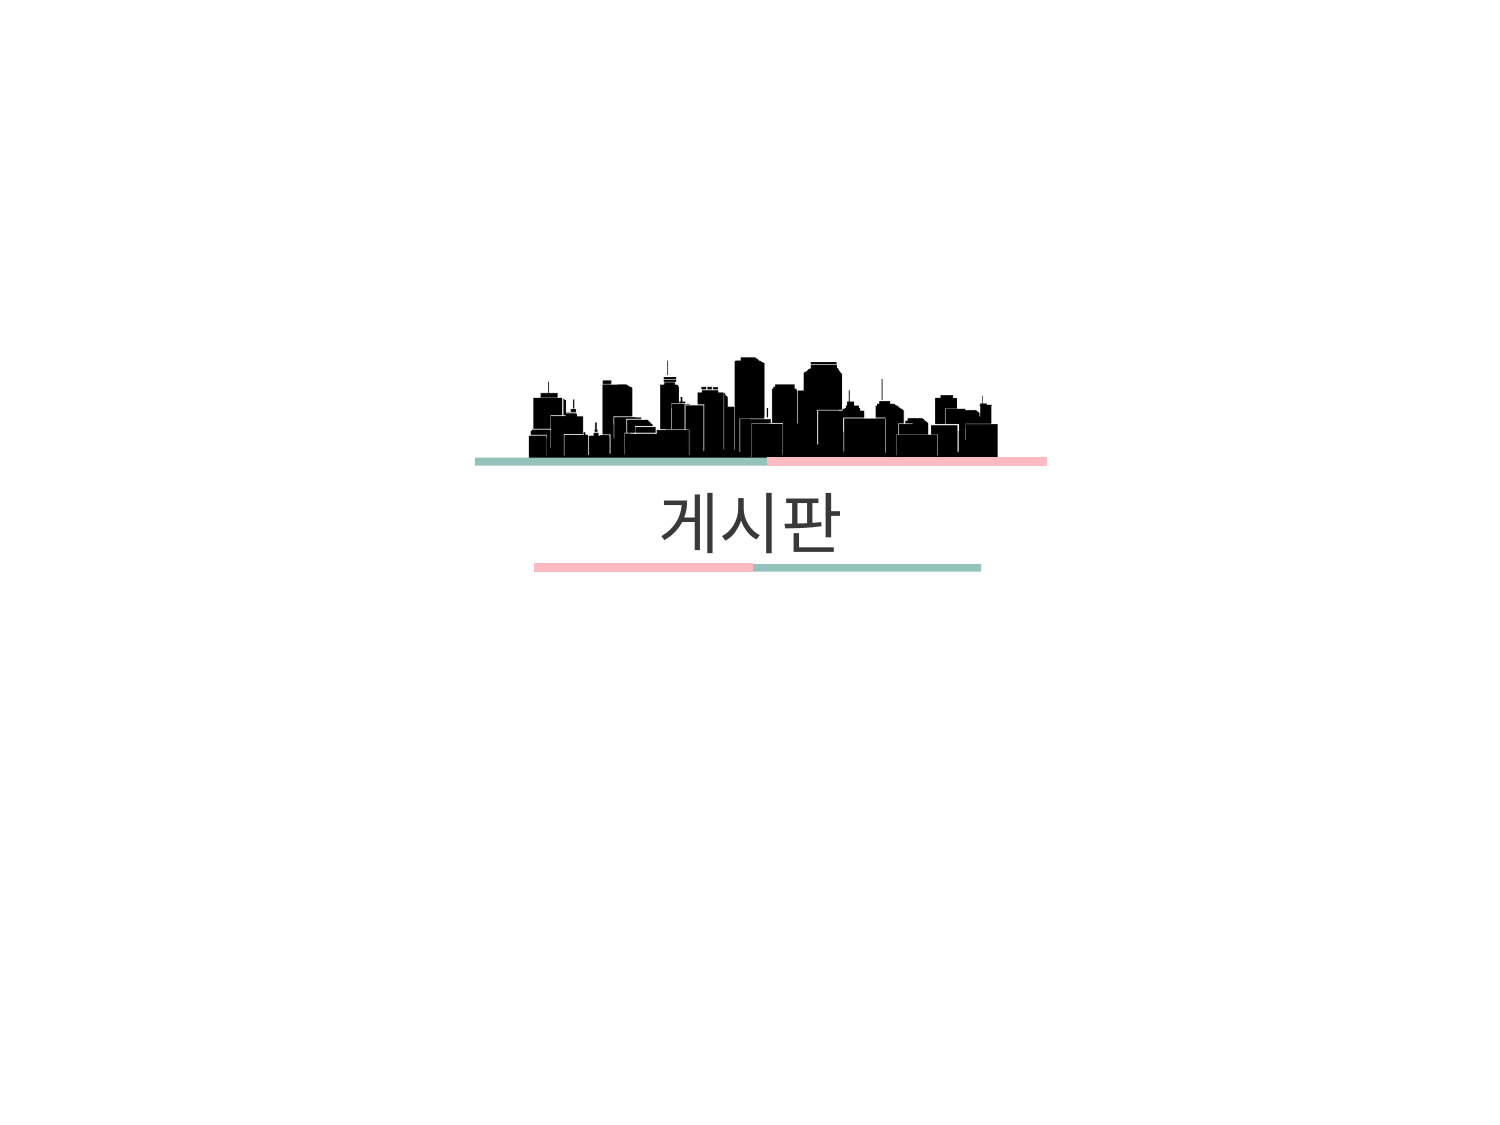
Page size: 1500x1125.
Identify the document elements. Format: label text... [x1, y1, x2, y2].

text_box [474, 457, 1046, 466]
text_box 게시판 [0, 475, 1500, 569]
picture [525, 348, 998, 457]
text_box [535, 564, 982, 572]
